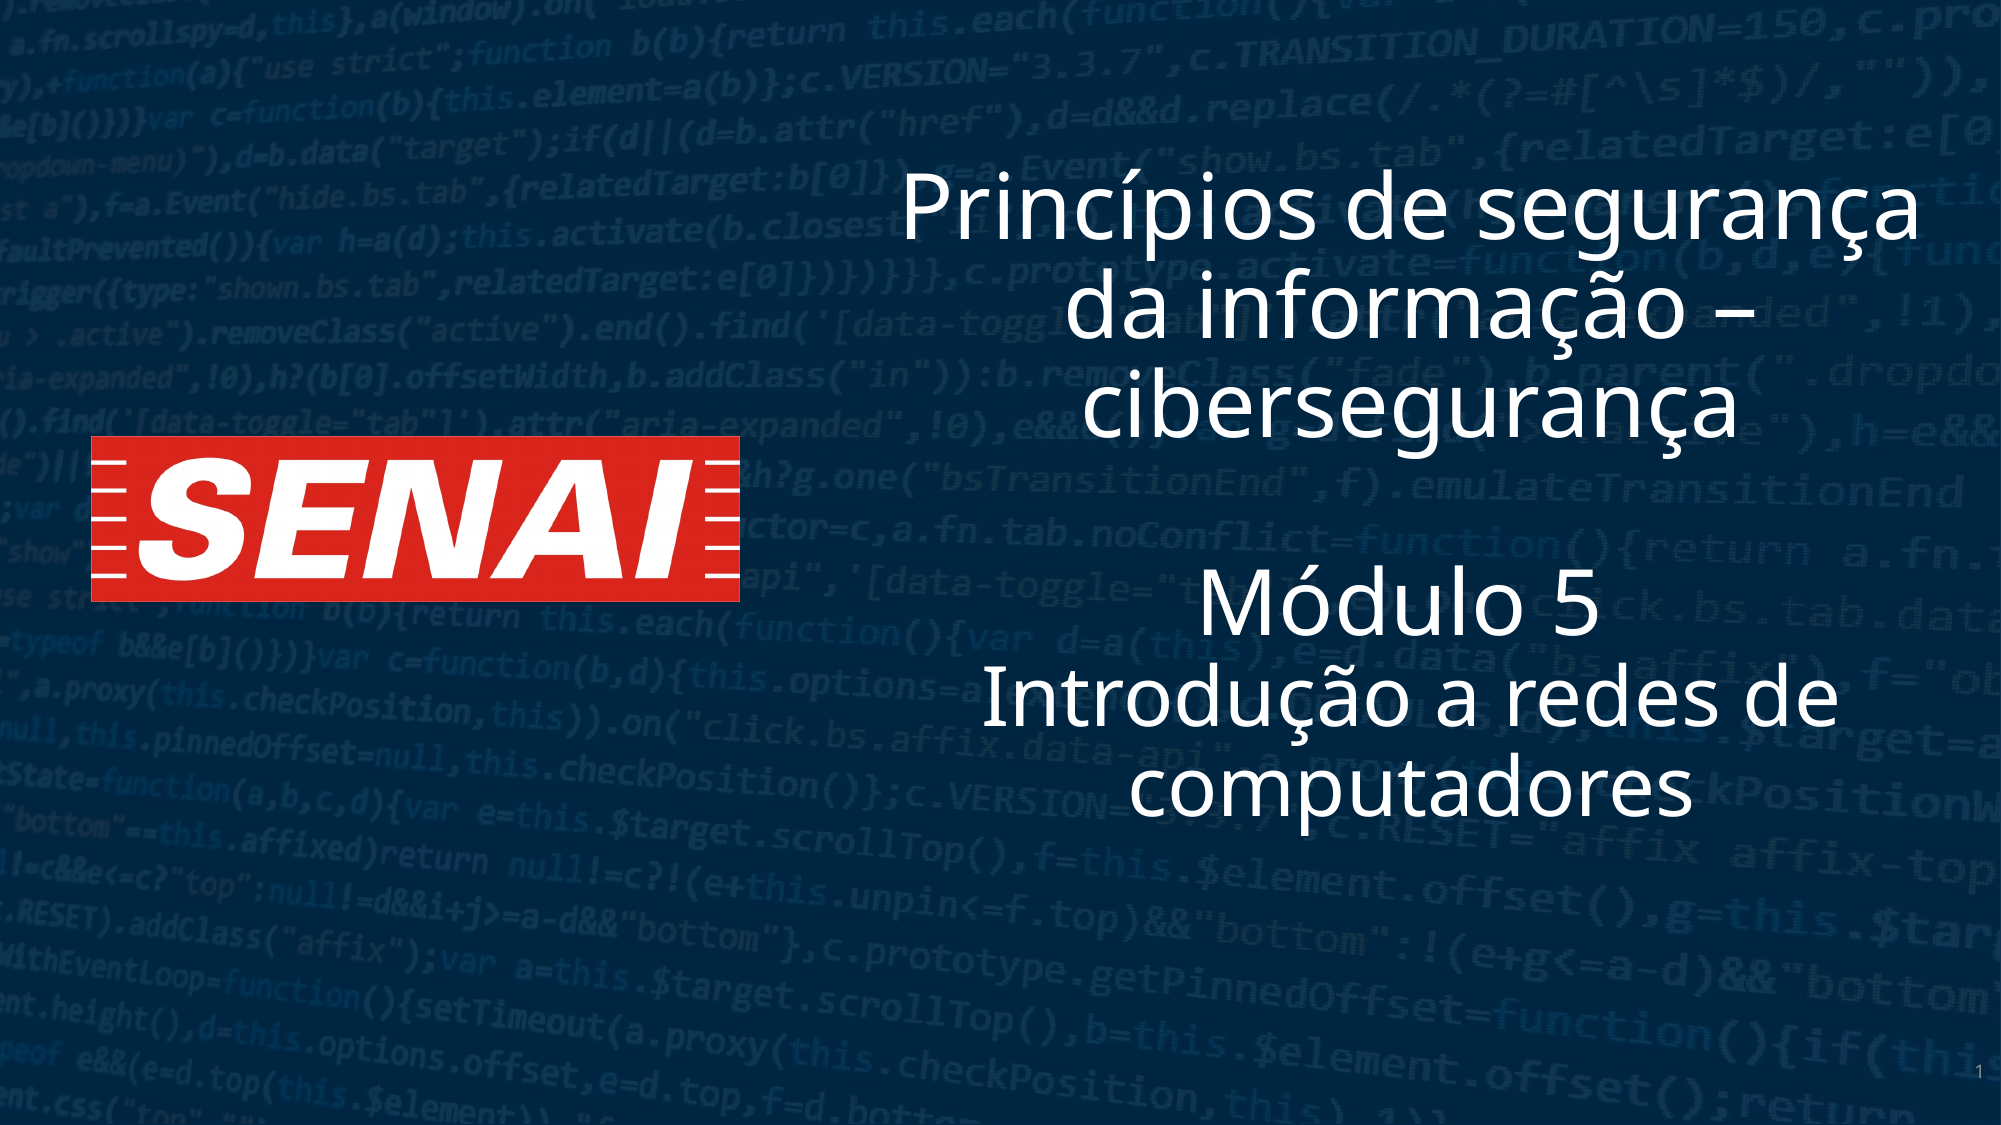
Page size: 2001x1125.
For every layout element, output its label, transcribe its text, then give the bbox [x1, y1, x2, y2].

slide_number 1 [1550, 1042, 2000, 1103]
picture [91, 436, 740, 602]
title Princípios de segurança da informação – cibersegurança Módulo 5 Introdução a redes de computadores [822, 150, 2000, 845]
